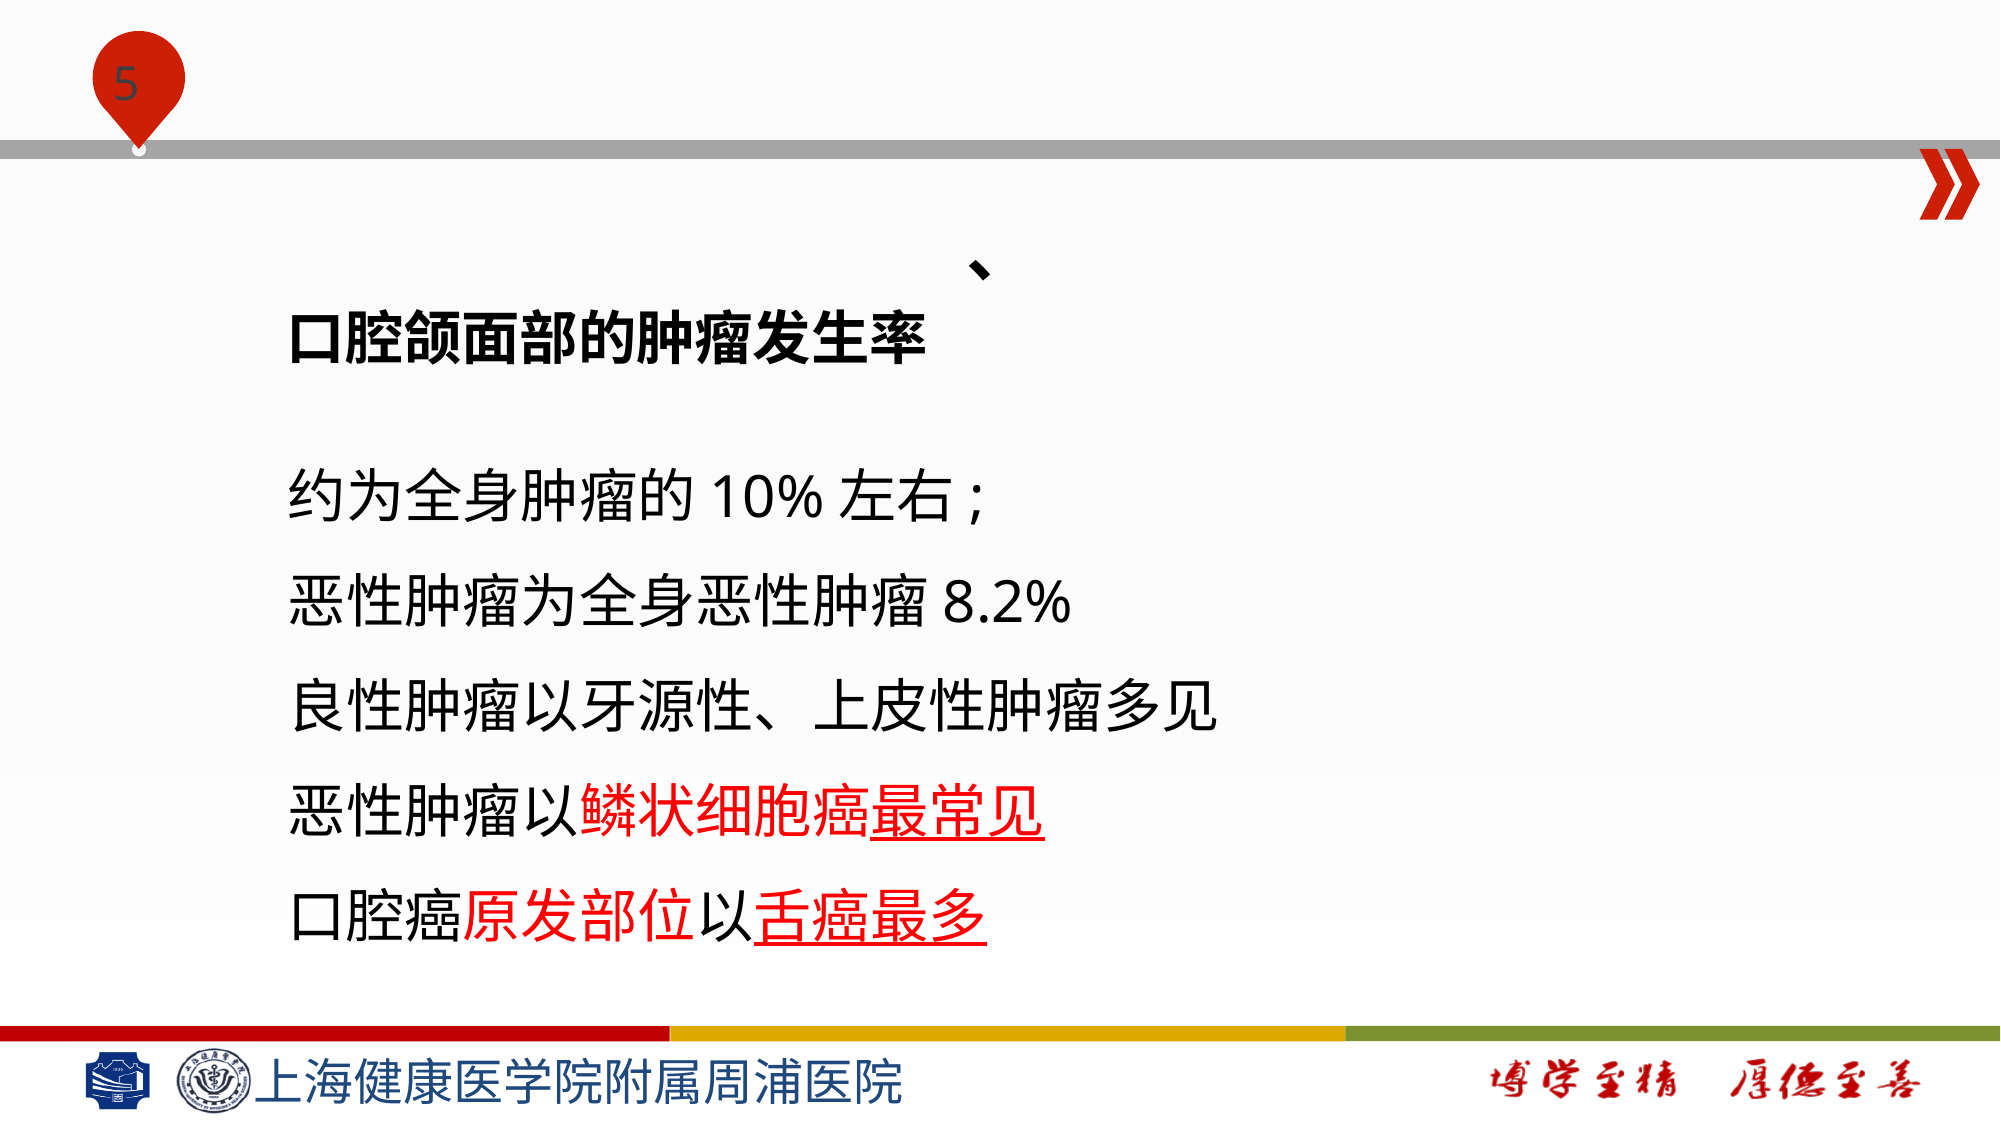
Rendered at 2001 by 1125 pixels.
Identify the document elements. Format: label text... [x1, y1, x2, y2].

text_box 约为全身肿瘤的10%左右; 恶性肿瘤为全身恶性肿瘤8.2% 良性肿瘤以牙源性、上皮性肿瘤多见 恶性肿瘤以鳞状细胞癌最常见 口腔癌原发部位以舌癌最多 [279, 727, 1597, 1063]
picture [1458, 1043, 1955, 1124]
text_box [152, 643, 1682, 727]
picture [70, 1042, 260, 1121]
text_box 口腔颌面部的肿瘤发生率 [272, 258, 943, 379]
text_box 、 [795, 161, 1205, 297]
text_box 约为全身肿瘤的10%左右; 恶性肿瘤为全身恶性肿瘤8.2% 良性肿瘤以牙源性、上皮性肿瘤多见 恶性肿瘤以鳞状细胞癌最常见 口腔癌原发部位以舌癌最多 [279, 416, 1597, 643]
